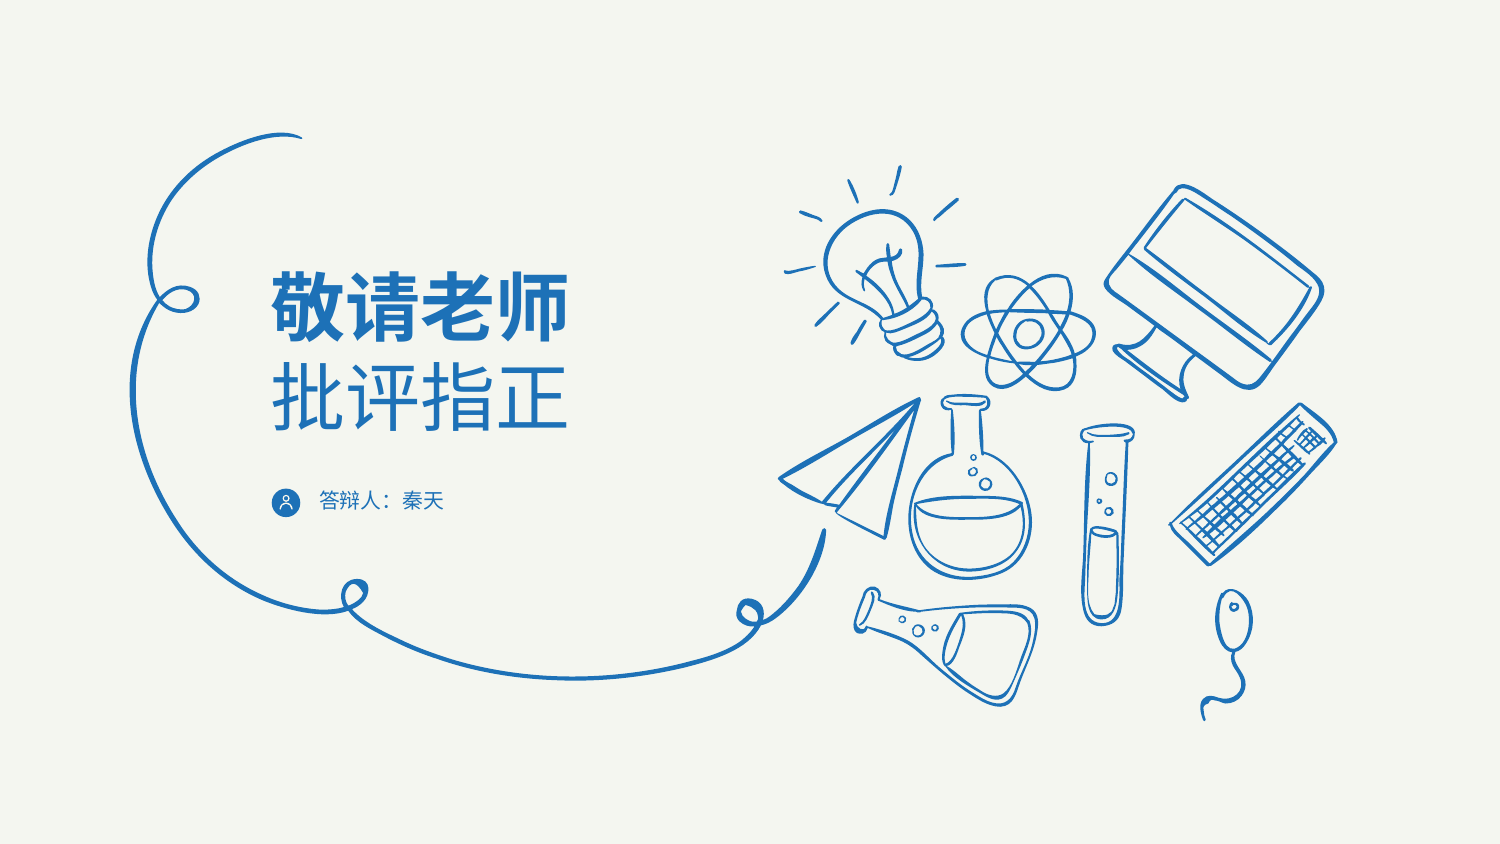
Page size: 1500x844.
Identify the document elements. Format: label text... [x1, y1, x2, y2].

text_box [1078, 418, 1139, 627]
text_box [271, 488, 301, 518]
text_box 敬请老师 批评指正 [255, 252, 586, 448]
text_box [129, 132, 827, 681]
text_box 答辩人：秦天 [304, 480, 464, 545]
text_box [1197, 580, 1256, 723]
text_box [852, 584, 1040, 707]
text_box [1102, 174, 1327, 404]
text_box [777, 406, 900, 540]
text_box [1167, 401, 1338, 568]
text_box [952, 269, 1097, 395]
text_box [783, 164, 968, 363]
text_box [905, 392, 1035, 584]
